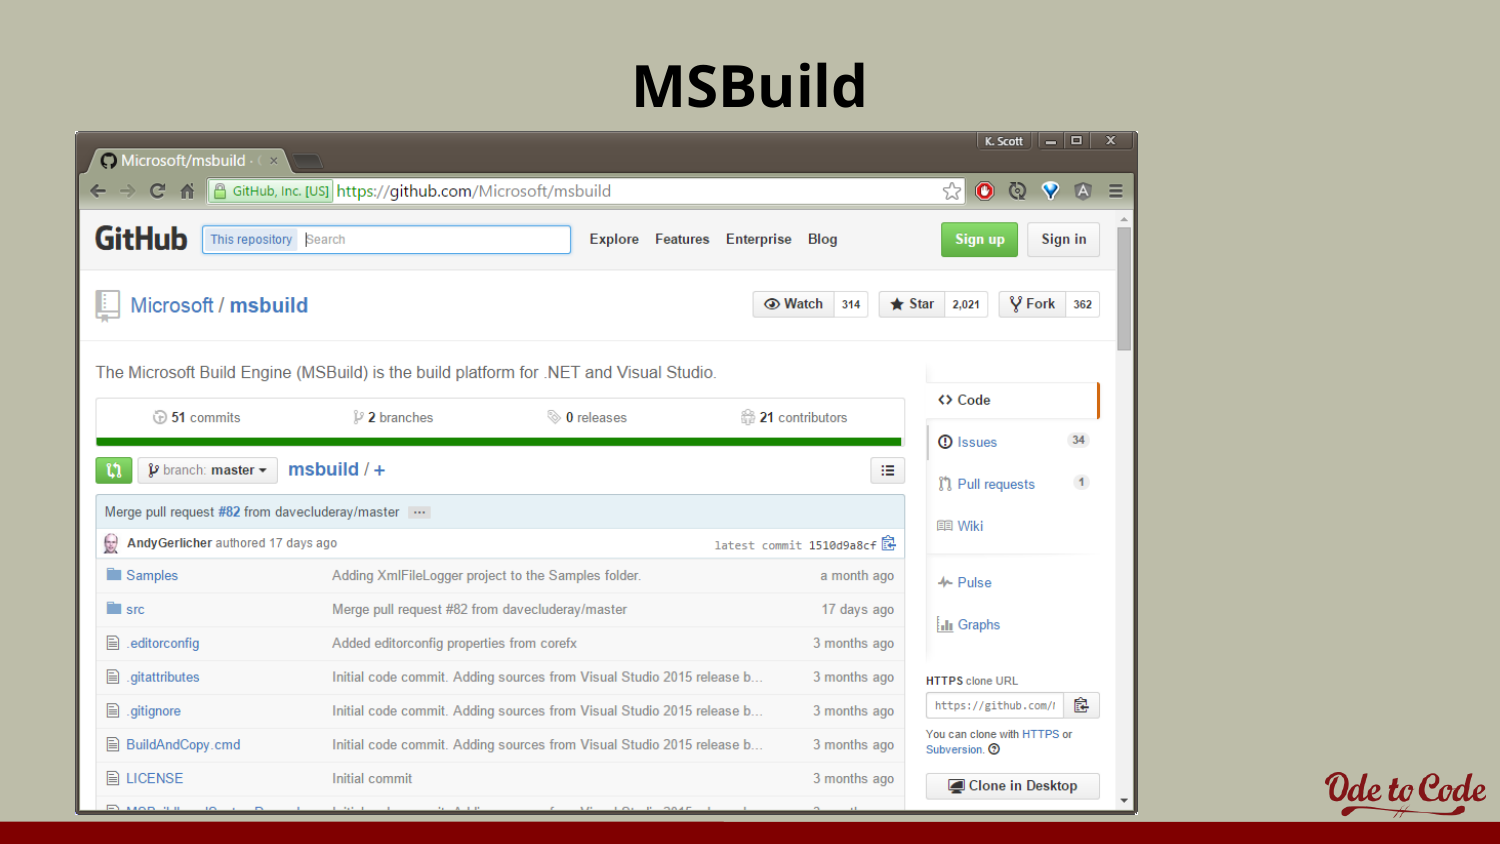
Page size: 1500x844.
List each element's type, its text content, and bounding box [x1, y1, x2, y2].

picture [74, 131, 1138, 815]
picture [1325, 772, 1486, 818]
title MSBuild [74, 37, 1426, 132]
